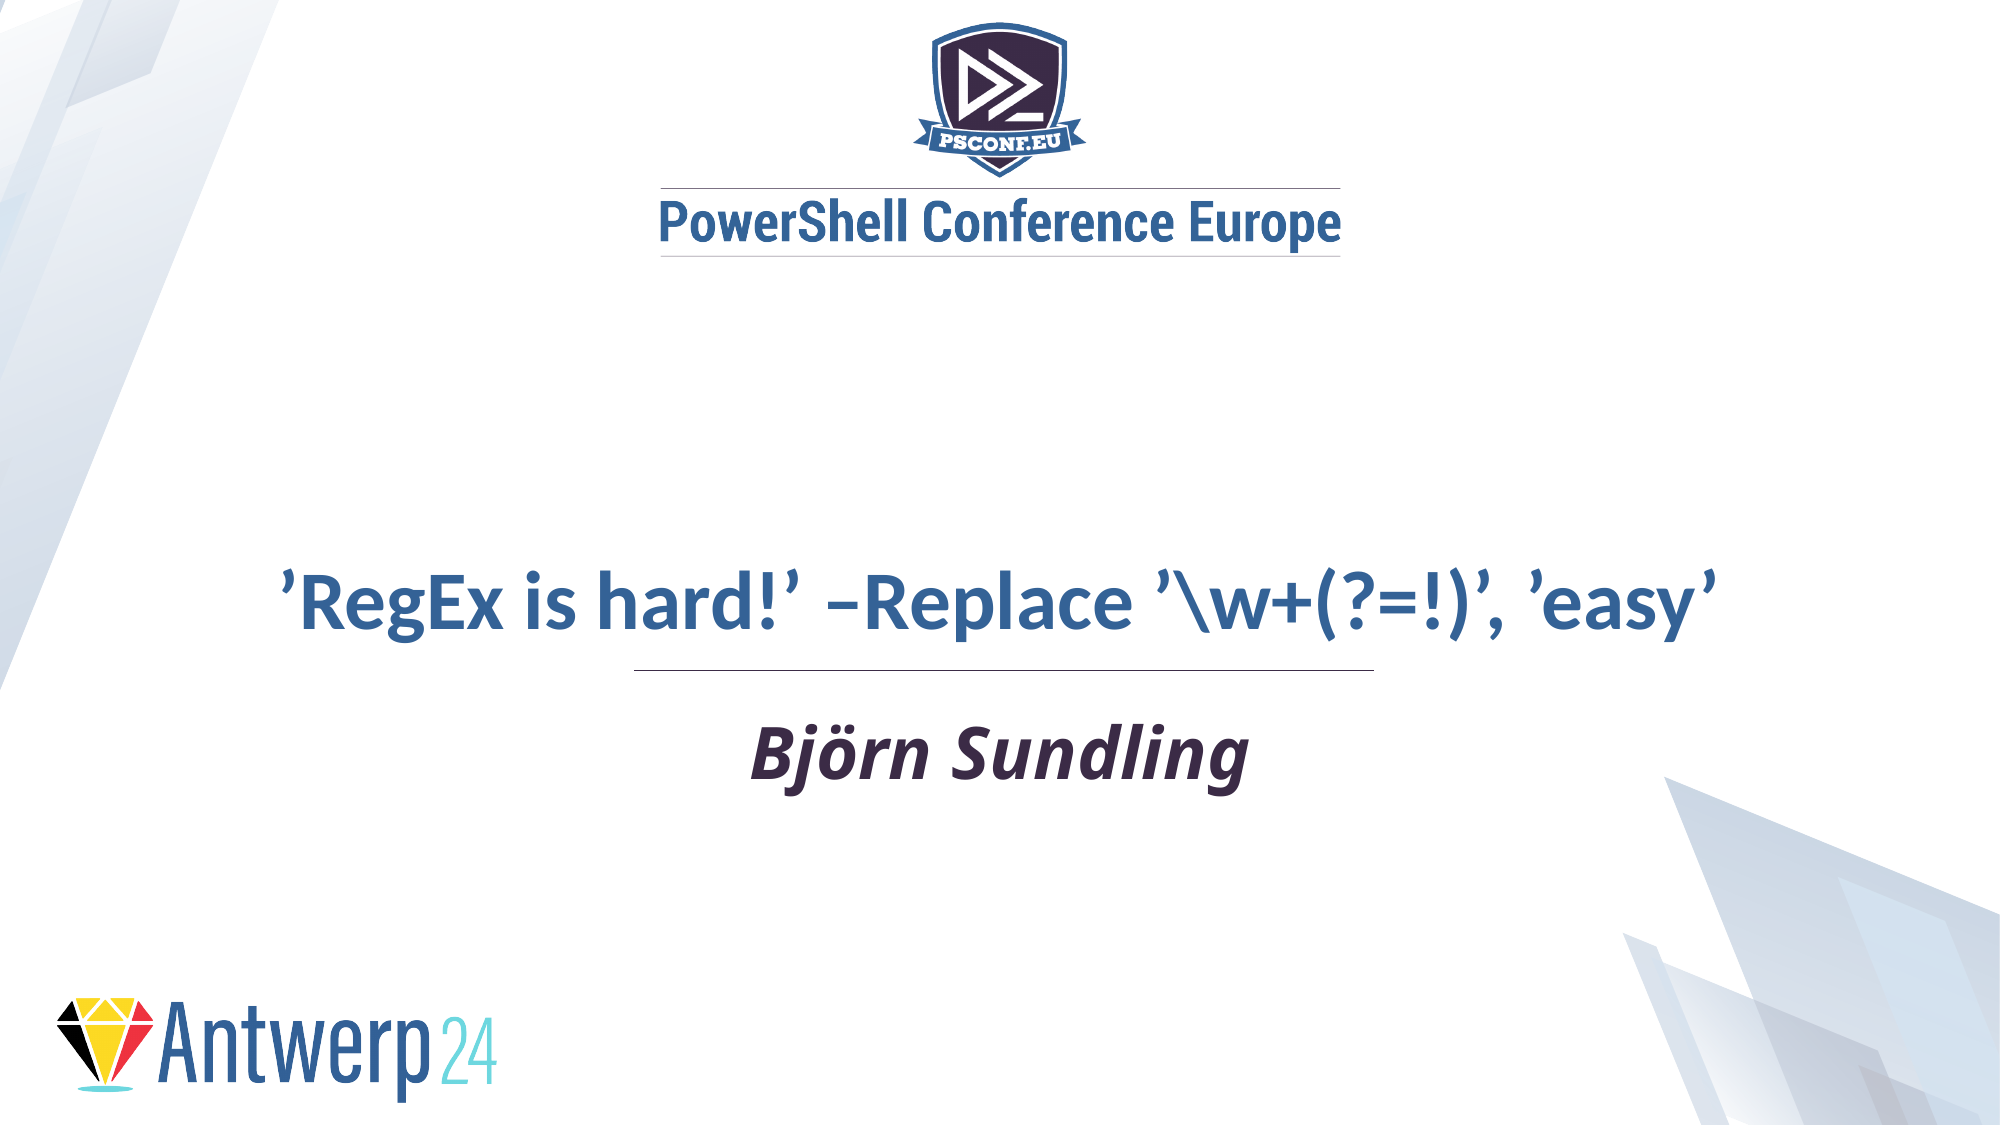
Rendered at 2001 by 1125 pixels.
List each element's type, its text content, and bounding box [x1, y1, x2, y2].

title ’RegEx is hard!’ –Replace ’\w+(?=!)’, ’easy’ [137, 437, 1863, 655]
text_box Björn Sundling [249, 700, 1750, 805]
picture [0, 0, 2000, 1125]
